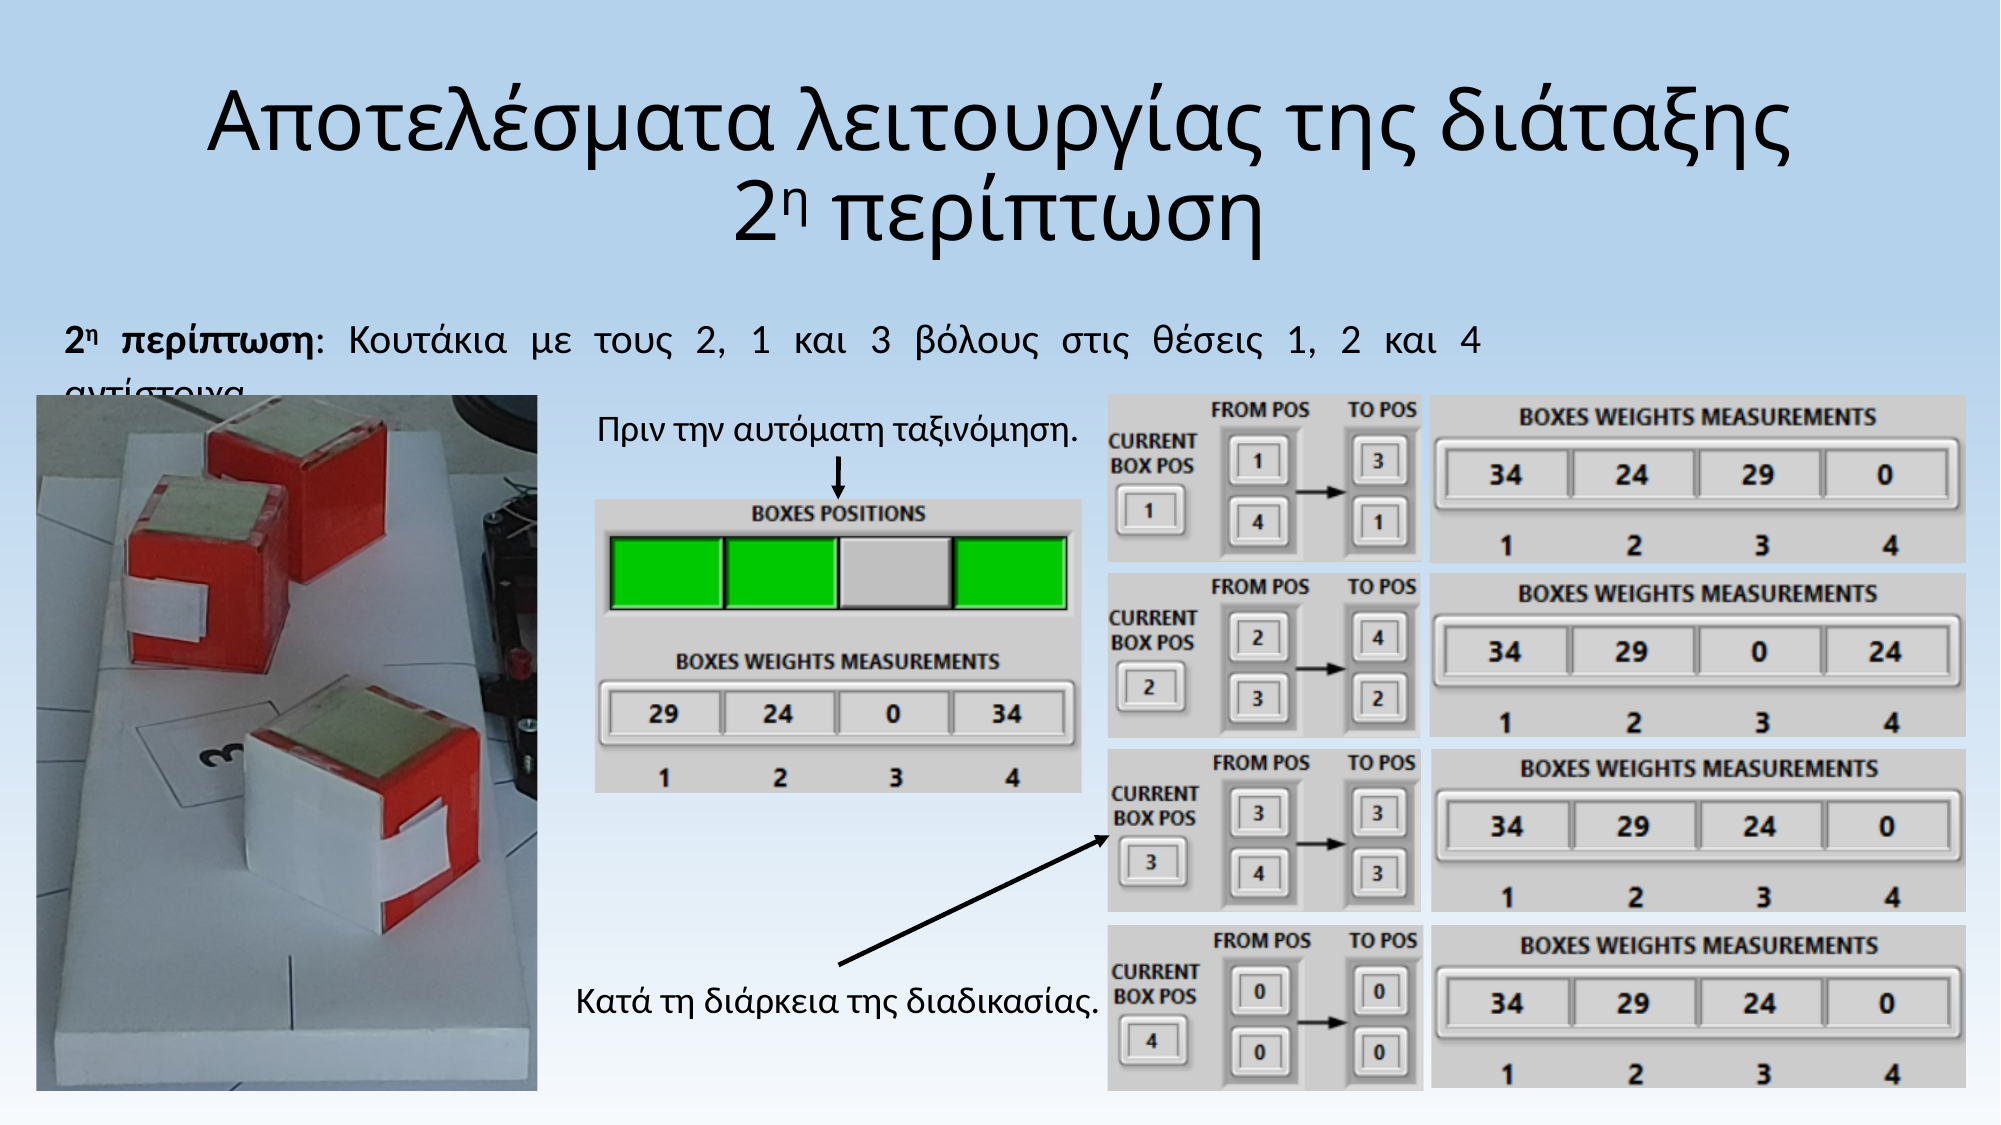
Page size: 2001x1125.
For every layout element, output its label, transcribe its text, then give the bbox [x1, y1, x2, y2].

title Αποτελέσματα λειτουργίας της διάταξης 2η περίπτωση [137, 59, 1863, 278]
text_box 2η περίπτωση: Κουτάκια με τους 2, 1 και 3 βόλους στις θέσεις 1, 2 και 4 αντίστοιχα. [49, 301, 1497, 393]
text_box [36, 393, 1966, 1091]
